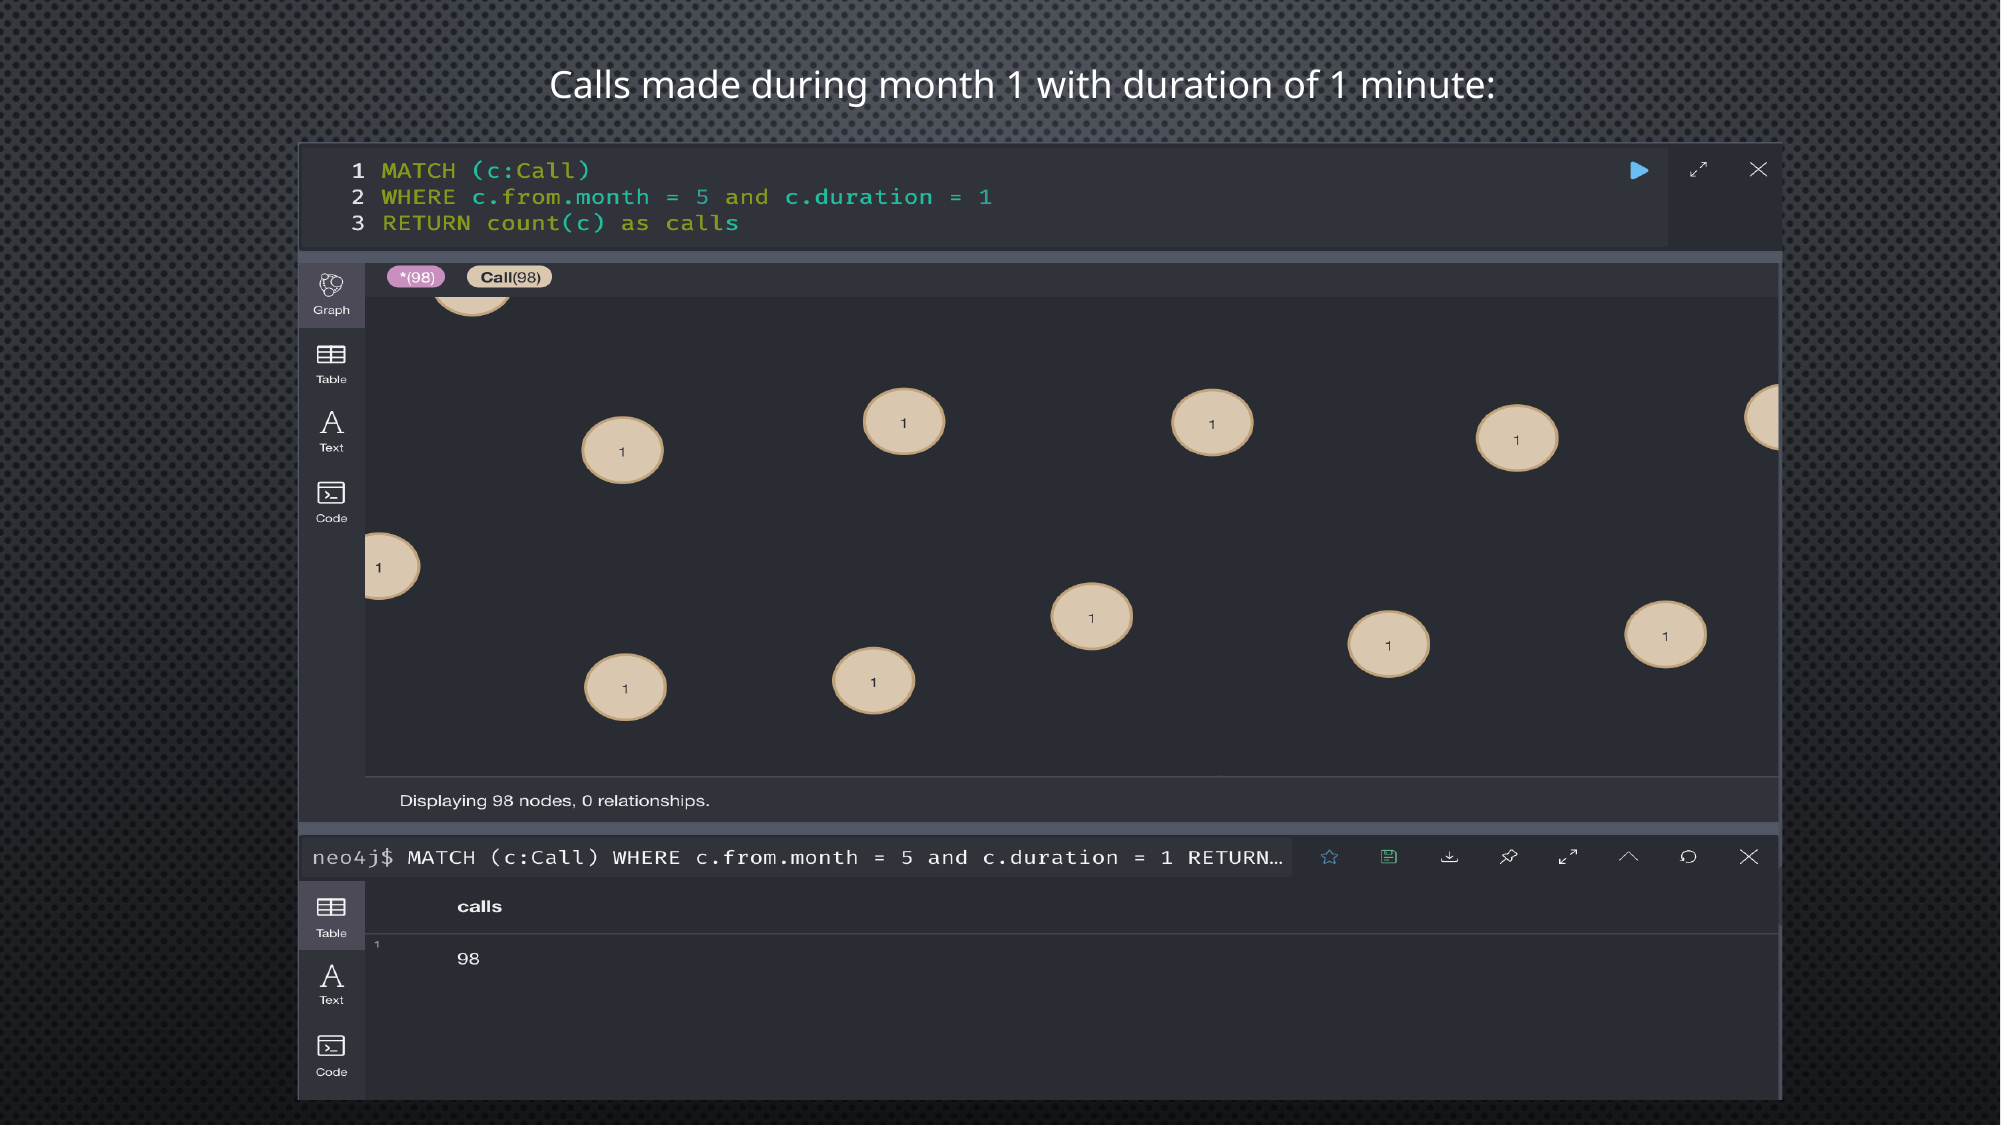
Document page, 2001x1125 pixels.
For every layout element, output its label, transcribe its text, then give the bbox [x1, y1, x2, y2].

text_box Calls made during month 1 with duration of 1 minute: [263, 53, 1783, 114]
picture [297, 142, 1783, 1100]
